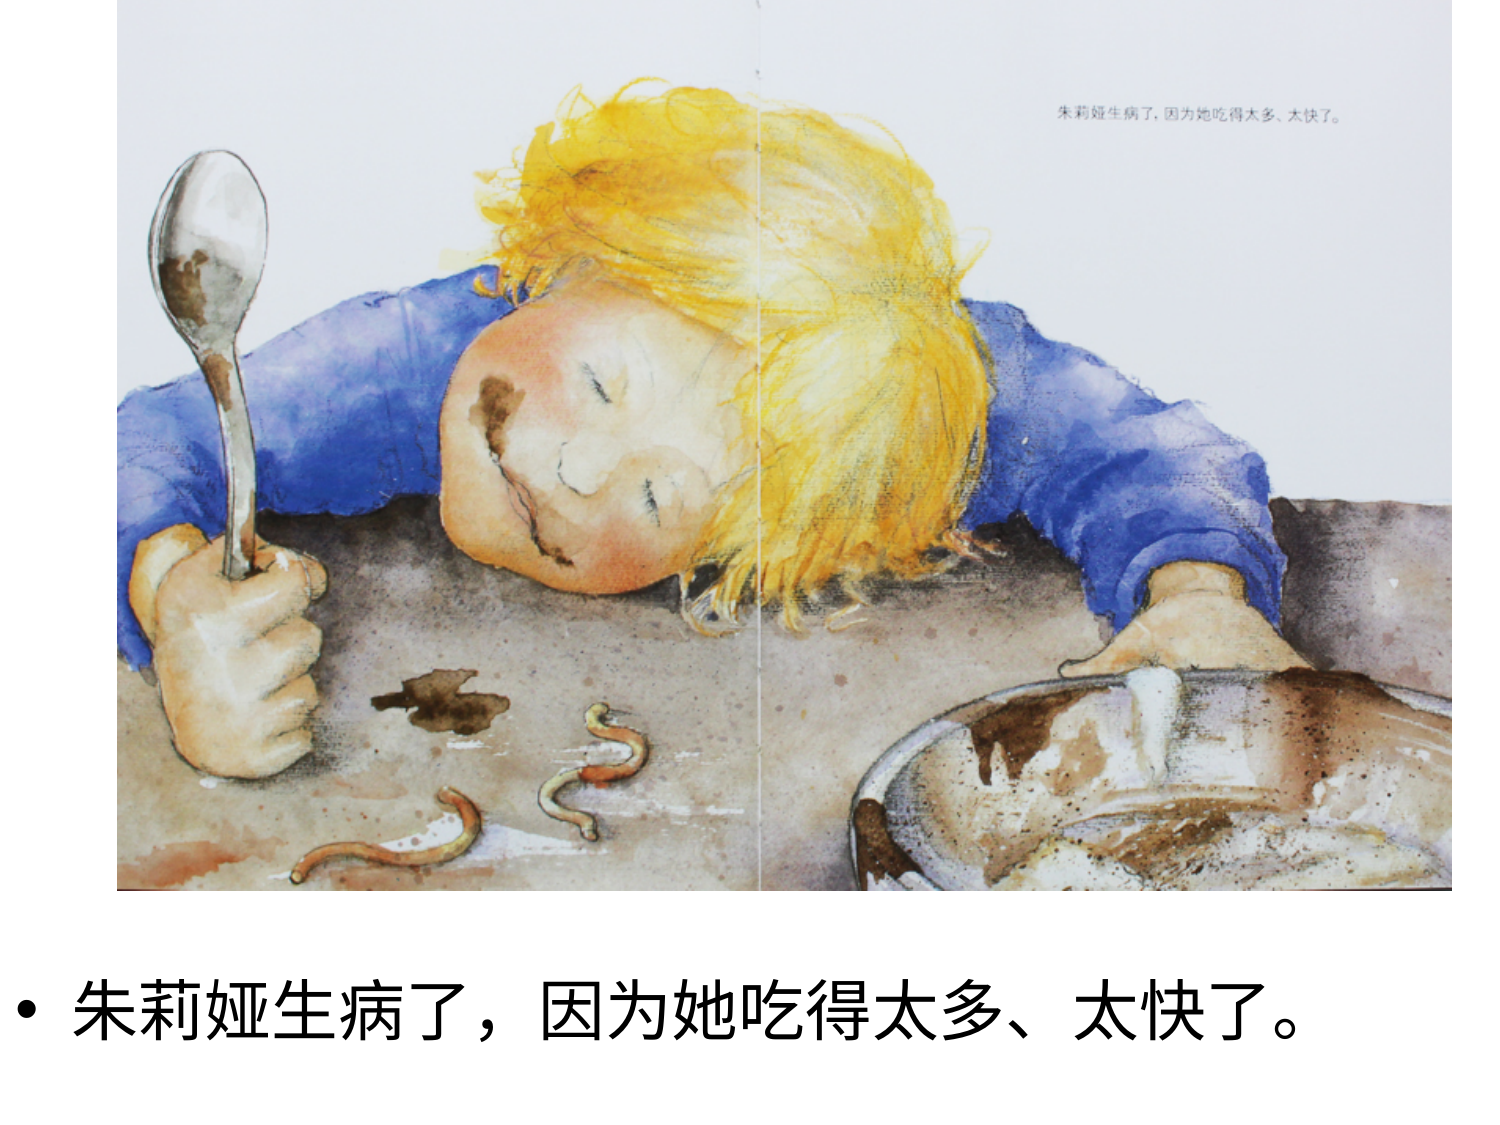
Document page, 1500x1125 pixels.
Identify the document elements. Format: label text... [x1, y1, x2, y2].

picture [117, 0, 1452, 891]
list 朱莉娅生病了，因为她吃得太多、太快了。 [0, 960, 1500, 1125]
